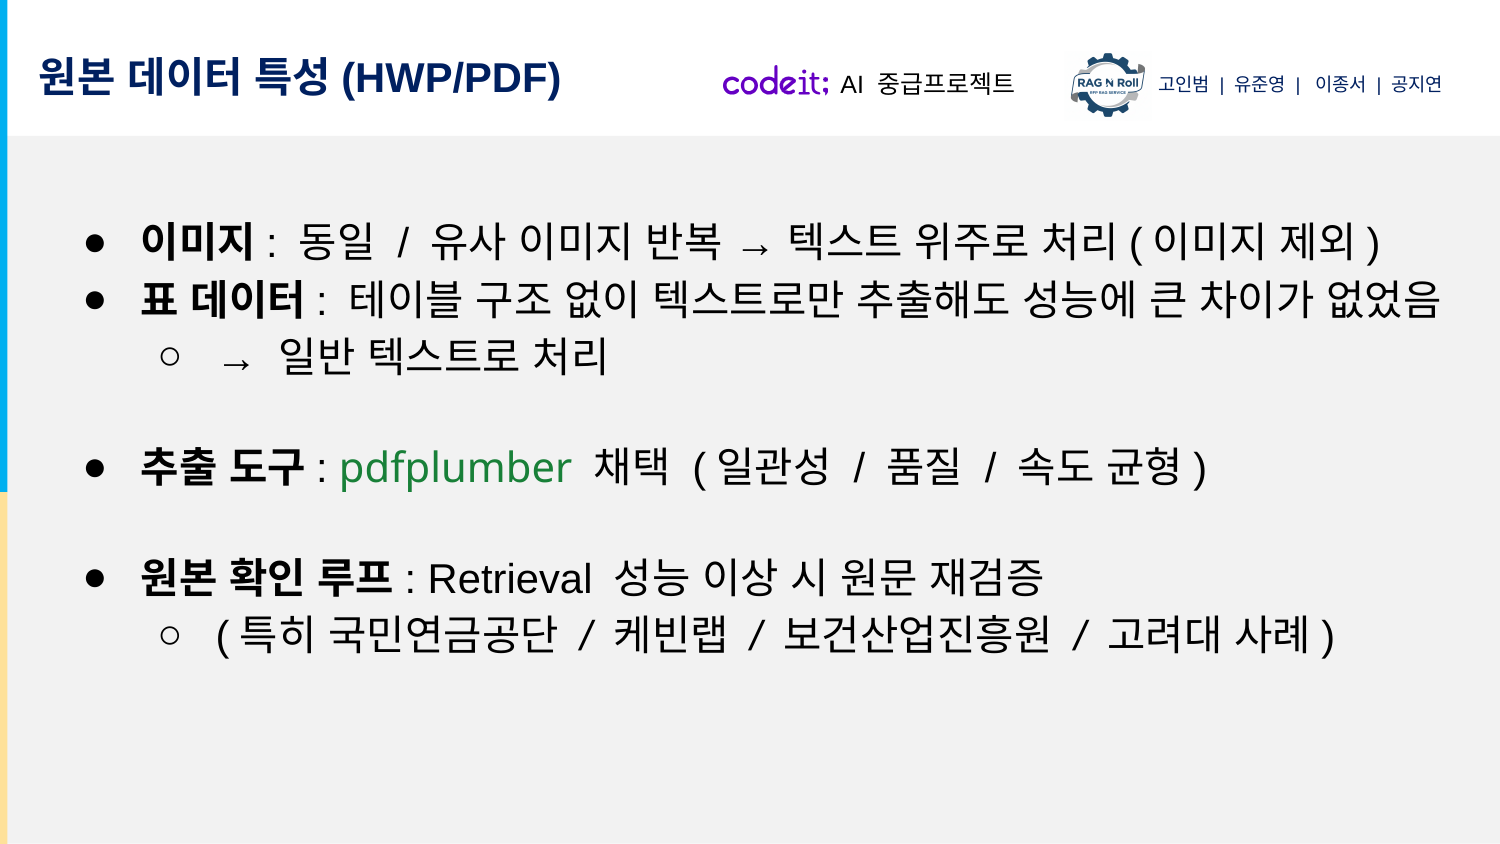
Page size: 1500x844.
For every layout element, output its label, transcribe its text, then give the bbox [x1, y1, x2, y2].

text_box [711, 56, 1039, 111]
text_box 이미지: 동일 / 유사 이미지 반복 → 텍스트 위주로 처리(이미지 제외) 표 데이터: 테이블 구조 없이 텍스트로만 추출해도 성능에 큰 차이가 없었음 → 일반 텍스트로 처리 추출 도구: pdfplumber 채택 (일관성 / 품질 / 속도 균형) 원본 확인 루프: Retrieval 성능 이상 시 원문 재검증 (특히 국민연금공단 / 케빈랩 / 보건산업진흥원 / 고려대 사례) [50, 193, 1500, 757]
text_box [12, 135, 1500, 844]
text_box 원본 데이터 특성(HWP/PDF) [23, 43, 774, 109]
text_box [0, 0, 8, 844]
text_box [1064, 51, 1494, 121]
